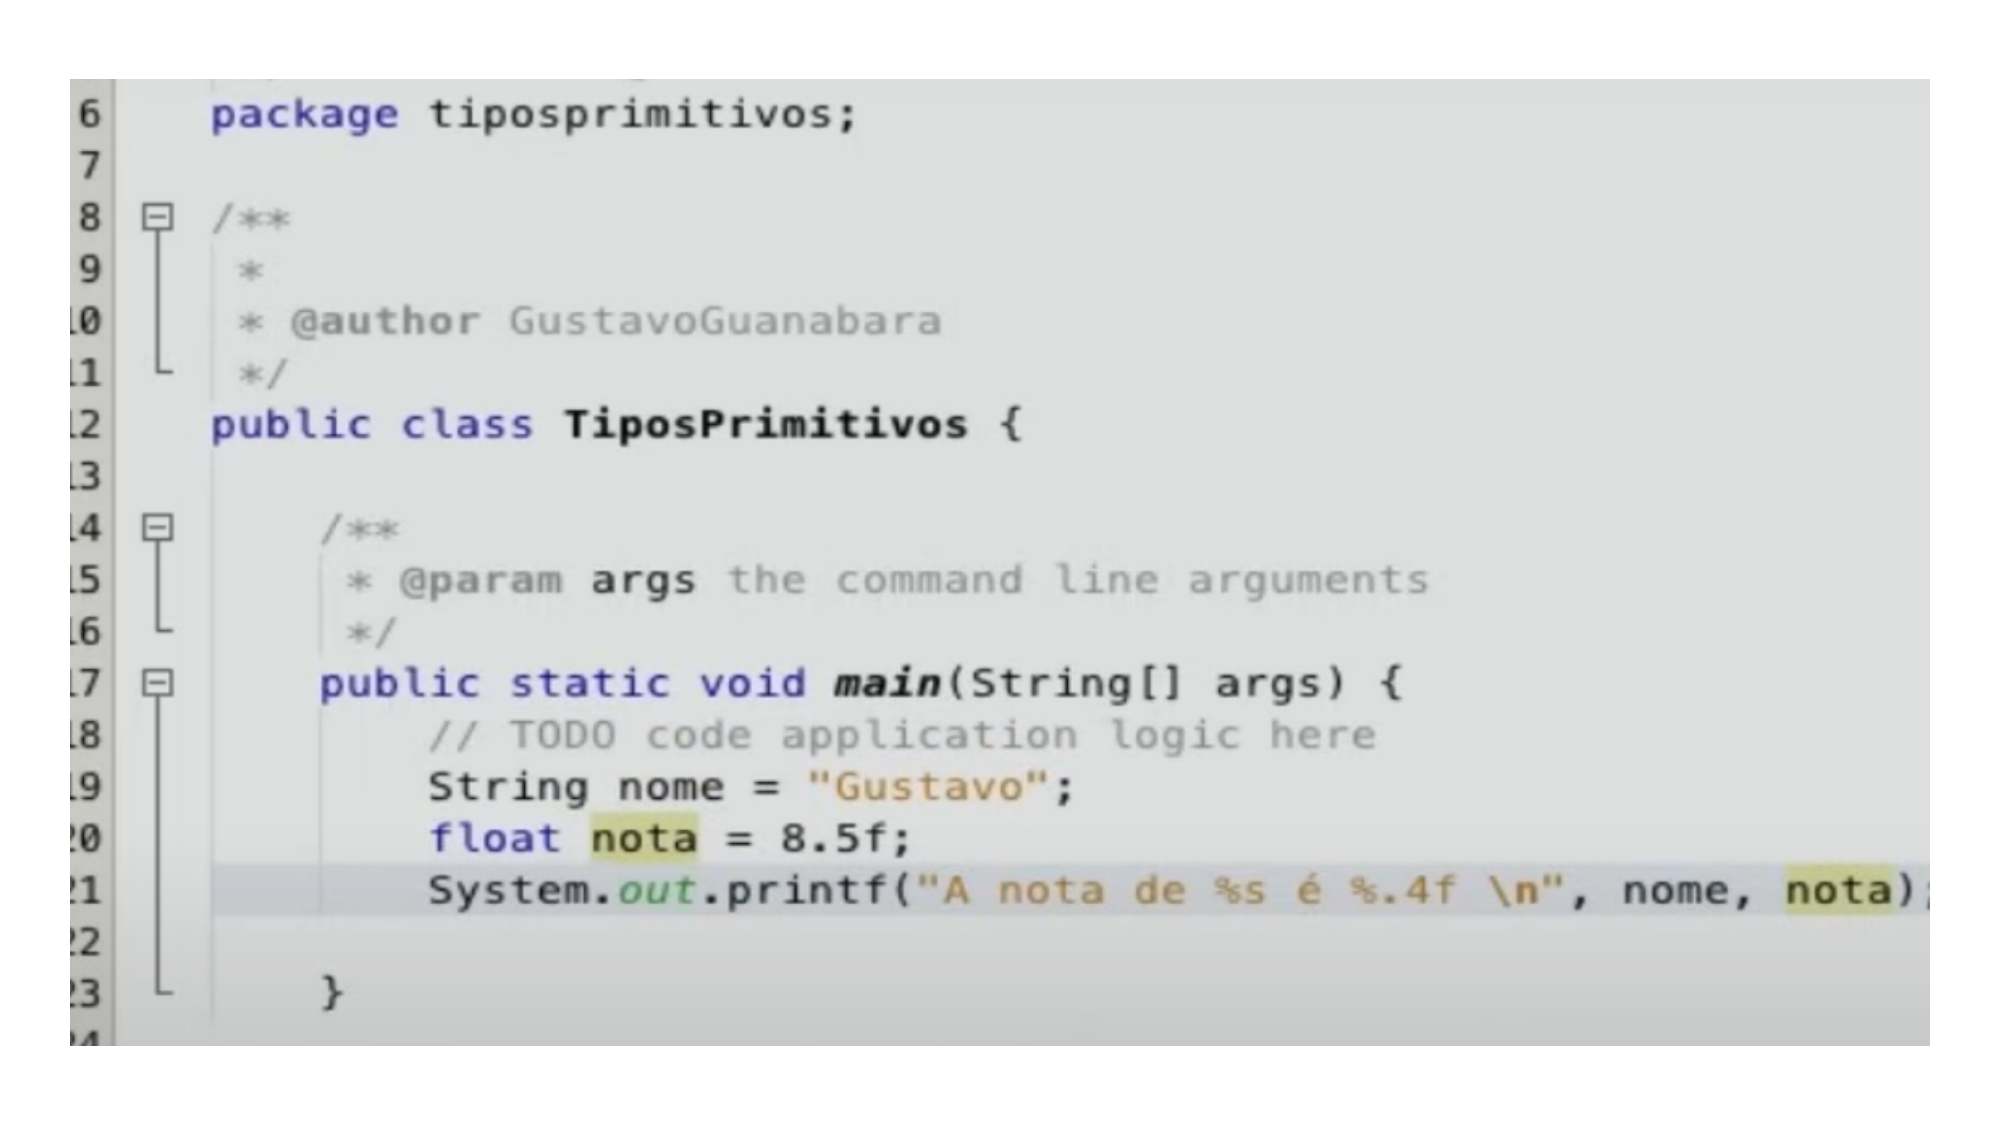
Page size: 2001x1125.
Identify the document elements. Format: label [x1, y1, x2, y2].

list [70, 79, 1930, 1046]
